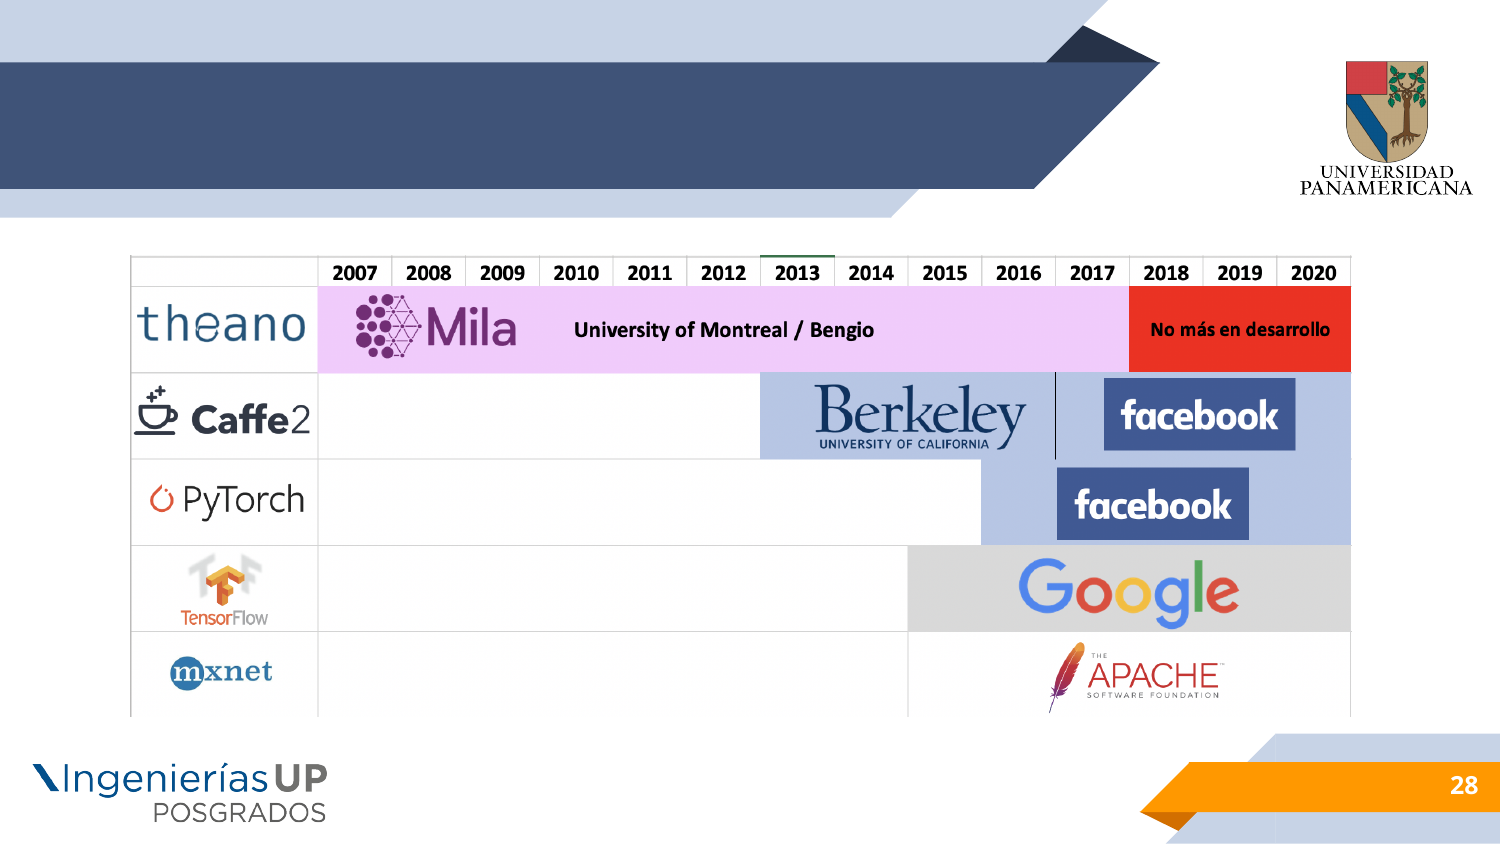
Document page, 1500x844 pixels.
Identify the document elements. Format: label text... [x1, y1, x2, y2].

picture [15, 737, 344, 844]
picture [1286, 44, 1490, 210]
slide_number 28 [1249, 760, 1494, 813]
picture [130, 254, 1352, 717]
